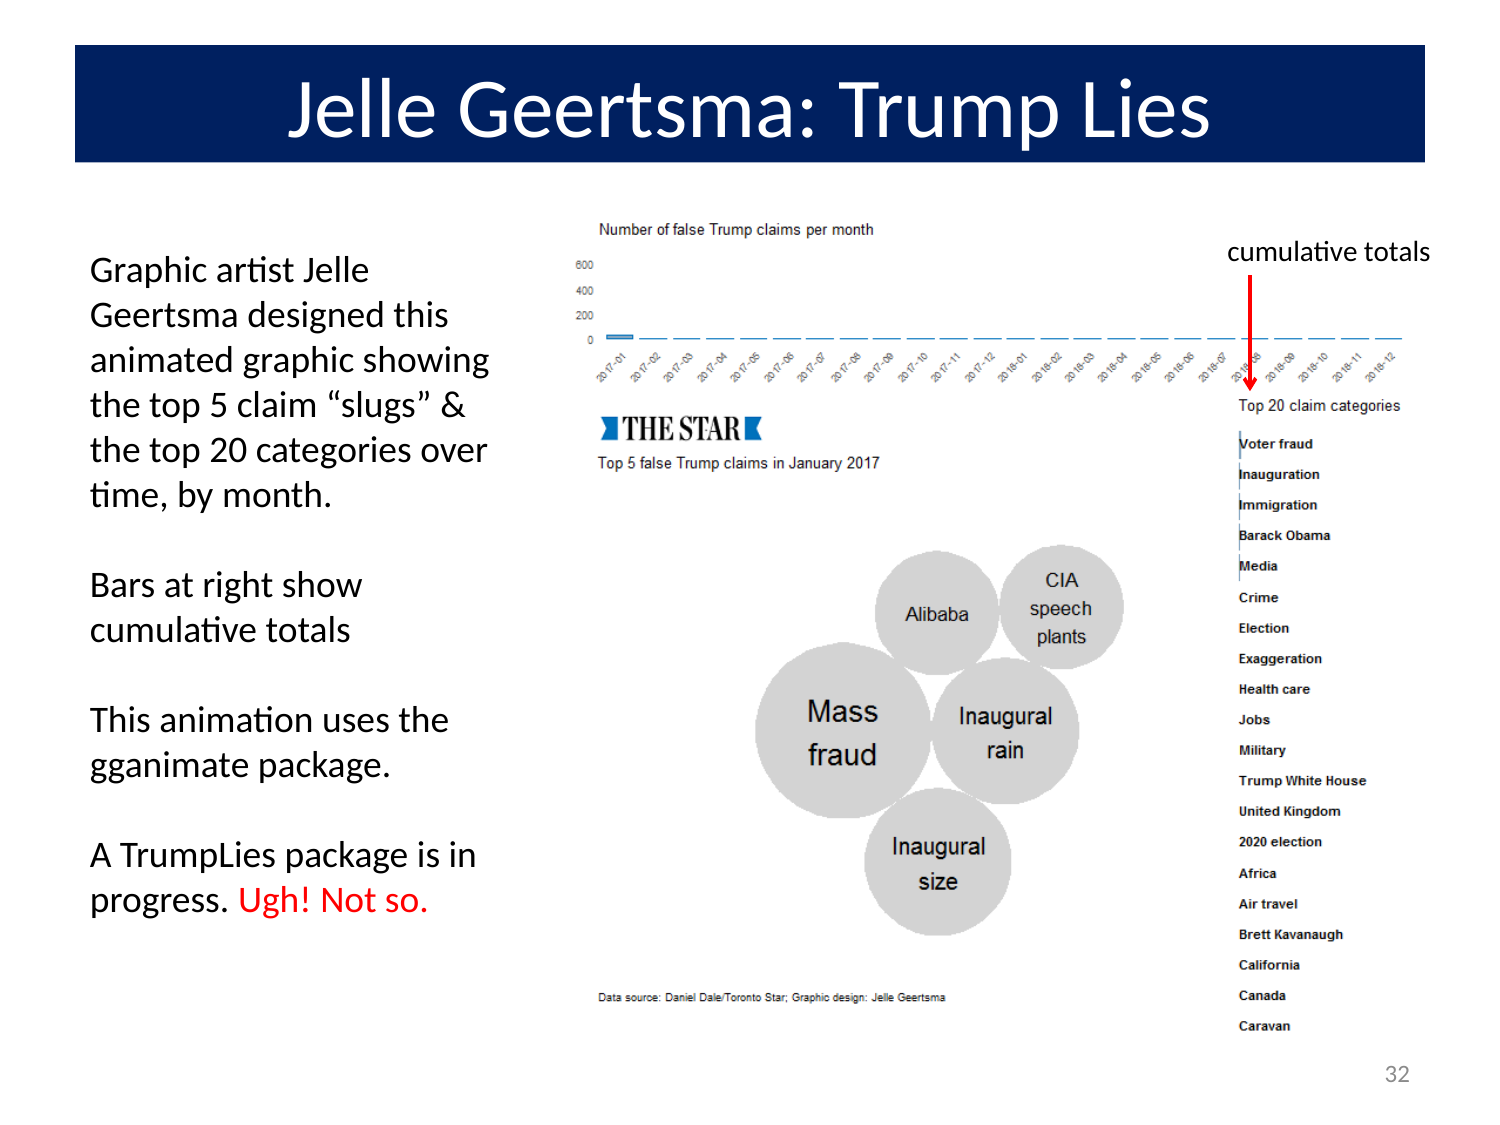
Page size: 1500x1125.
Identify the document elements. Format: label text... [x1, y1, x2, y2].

picture [569, 215, 1415, 1060]
text_box Graphic artist Jelle Geertsma designed this animated graphic showing the top 5 claim “slugs” & the top 20 categories over time, by month. Bars at right show cumulative totals This animation uses the gganimate package. A TrumpLies package is in progress. Ugh! Not so. [74, 237, 525, 928]
text_box cumulative totals [1418, 224, 1450, 275]
title Jelle Geertsma: Trump Lies [75, 45, 1425, 163]
slide_number 32 [1074, 1042, 1425, 1103]
